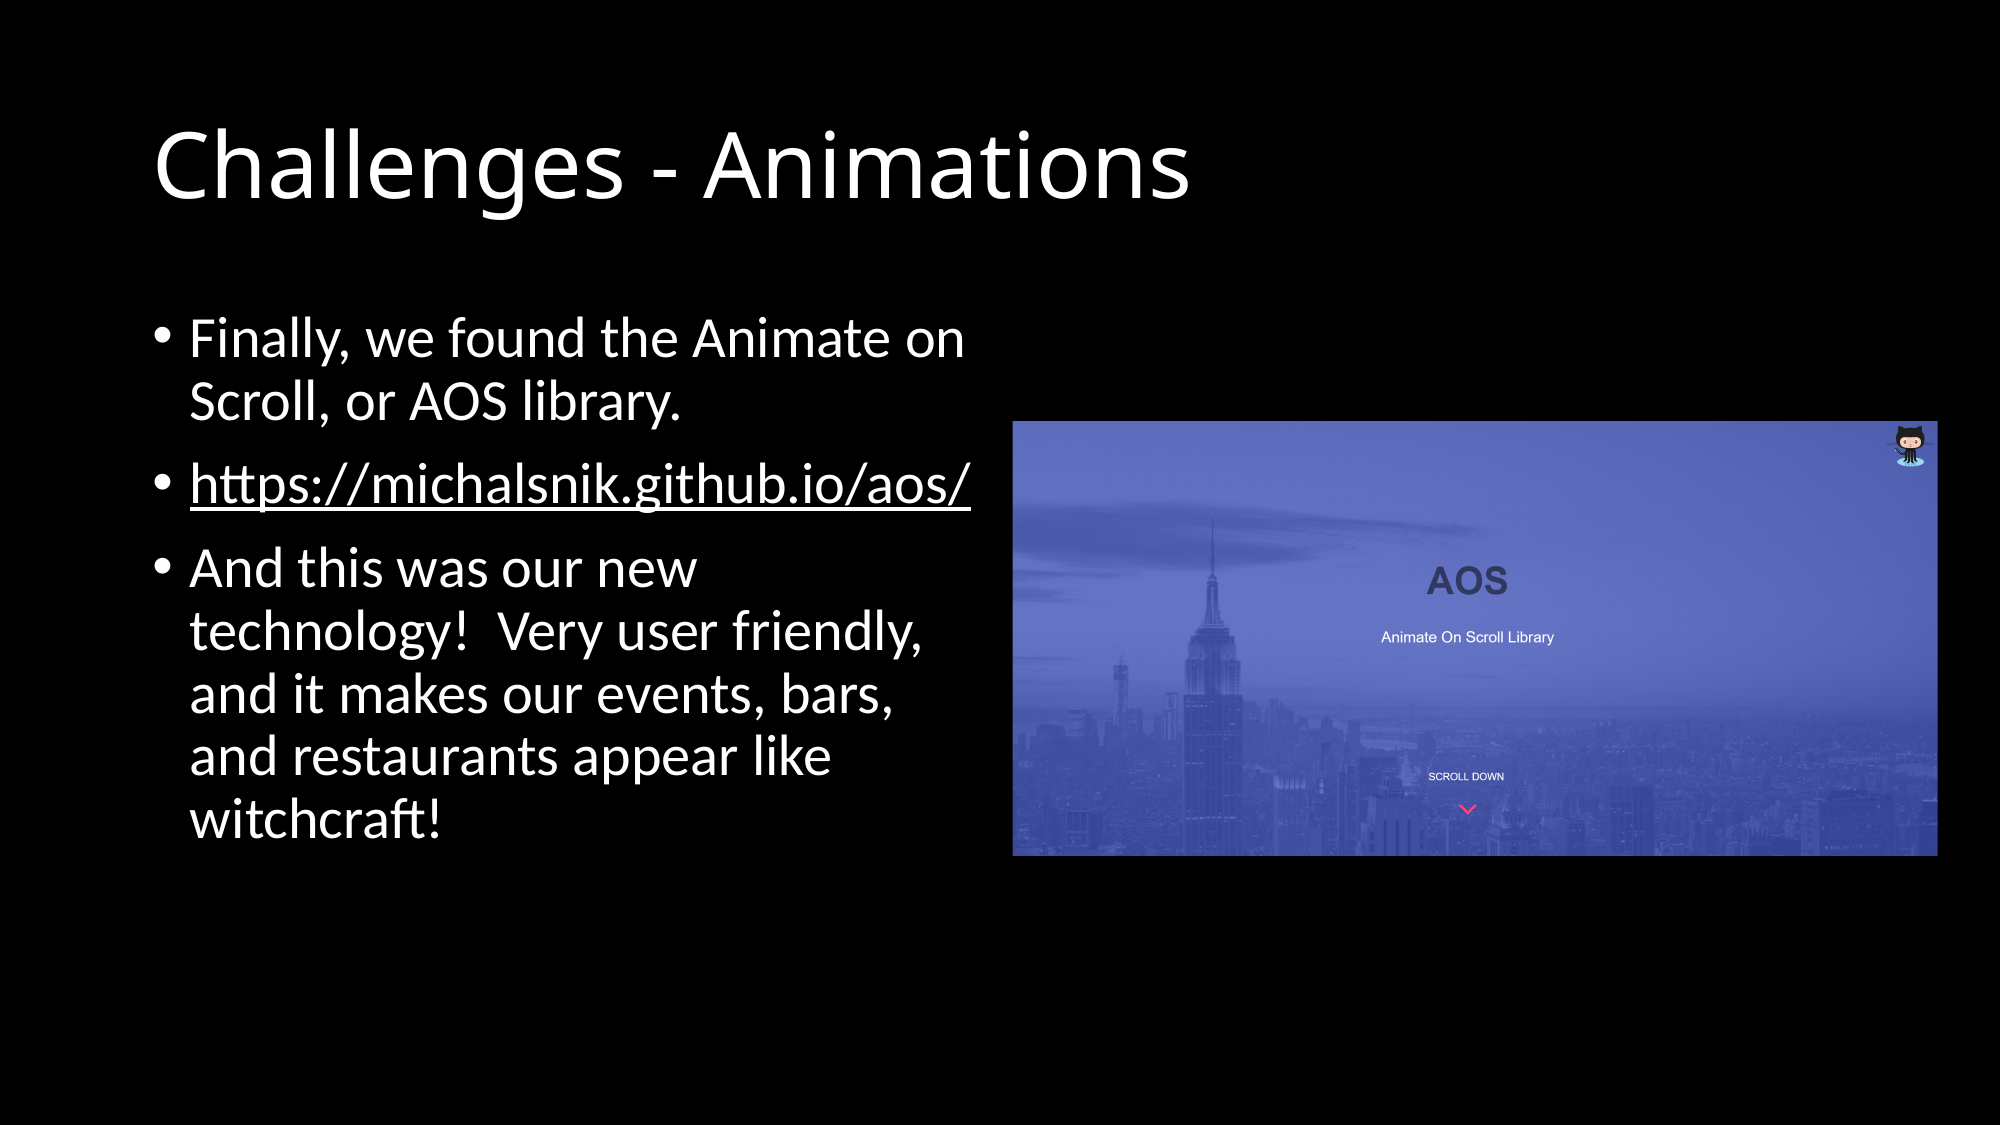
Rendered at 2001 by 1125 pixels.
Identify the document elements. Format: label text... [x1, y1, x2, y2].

list Finally, we found the Animate on Scroll, or AOS library. https://michalsnik.github.io/aos/ And this was our new technology! Very user friendly, and it makes our events, bars, and restaurants appear like witchcraft! [137, 299, 1000, 1014]
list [1012, 421, 1938, 856]
title Challenges - Animations [137, 59, 1863, 278]
